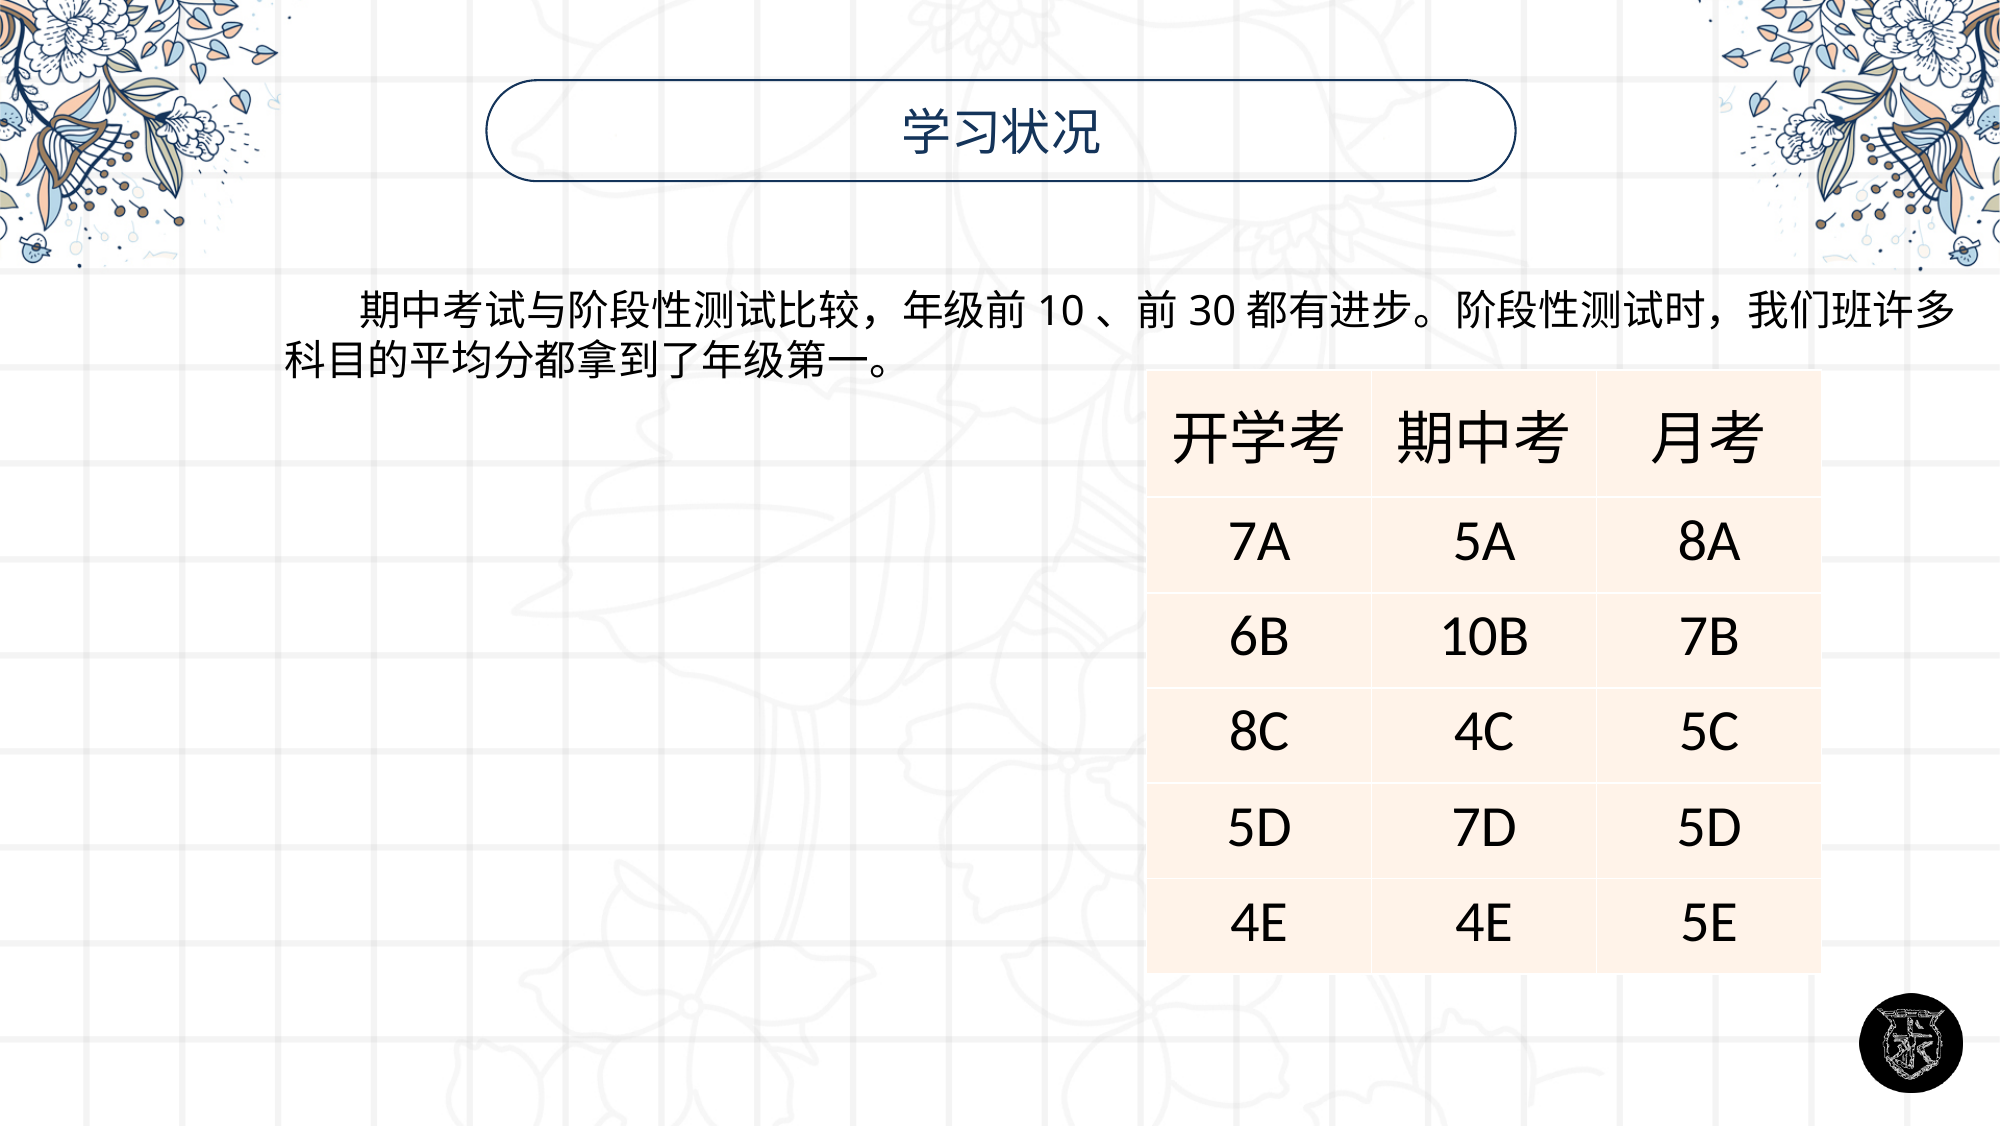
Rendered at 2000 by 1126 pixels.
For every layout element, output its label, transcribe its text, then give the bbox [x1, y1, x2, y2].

table_cell 6B [1147, 594, 1371, 687]
table_cell 8A [1597, 498, 1821, 592]
table_cell 4E [1147, 879, 1371, 973]
table_cell 4C [1372, 689, 1596, 782]
table_header 月考 [1597, 371, 1821, 496]
table_cell 7D [1372, 784, 1596, 878]
table_cell 10B [1372, 594, 1596, 687]
table_cell 5D [1597, 784, 1821, 878]
table_cell 5A [1372, 498, 1596, 592]
table_cell 5D [1147, 784, 1371, 878]
picture [0, 0, 2000, 1126]
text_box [428, 79, 1574, 182]
table_cell 7B [1597, 594, 1821, 687]
table_cell 5C [1597, 689, 1821, 782]
table_header 开学考 [1147, 371, 1371, 496]
table_cell 5E [1597, 879, 1821, 973]
table_cell 7A [1147, 498, 1371, 592]
table_cell 4E [1372, 879, 1596, 973]
table_header 期中考 [1372, 371, 1596, 496]
text_box 期中考试与阶段性测试比较，年级前10、前30都有进步。阶段性测试时，我们班许多 科目的平均分都拿到了年级第一。 [269, 276, 1971, 392]
table_cell 8C [1147, 689, 1371, 782]
